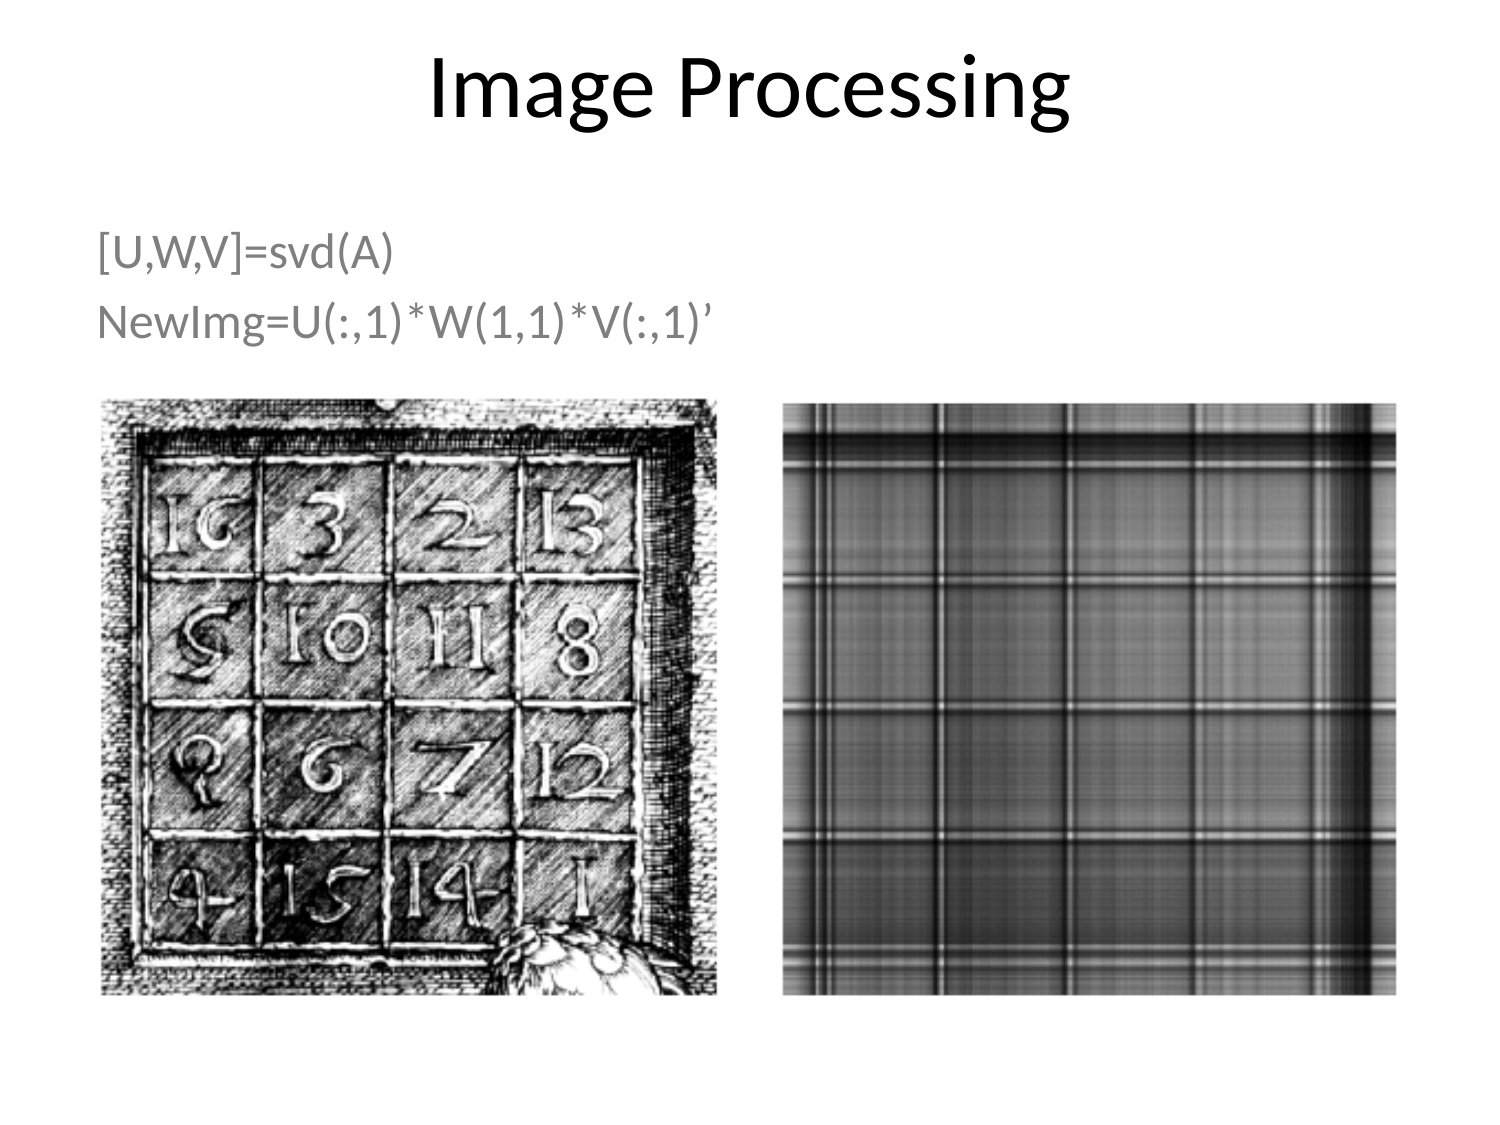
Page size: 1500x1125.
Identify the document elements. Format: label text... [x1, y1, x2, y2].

title Image Processing [75, 0, 1425, 163]
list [81, 339, 1433, 1083]
text_box [U,W,V]=svd(A) NewImg=U(:,1)*W(1,1)*V(:,1)’ [81, 210, 1432, 339]
